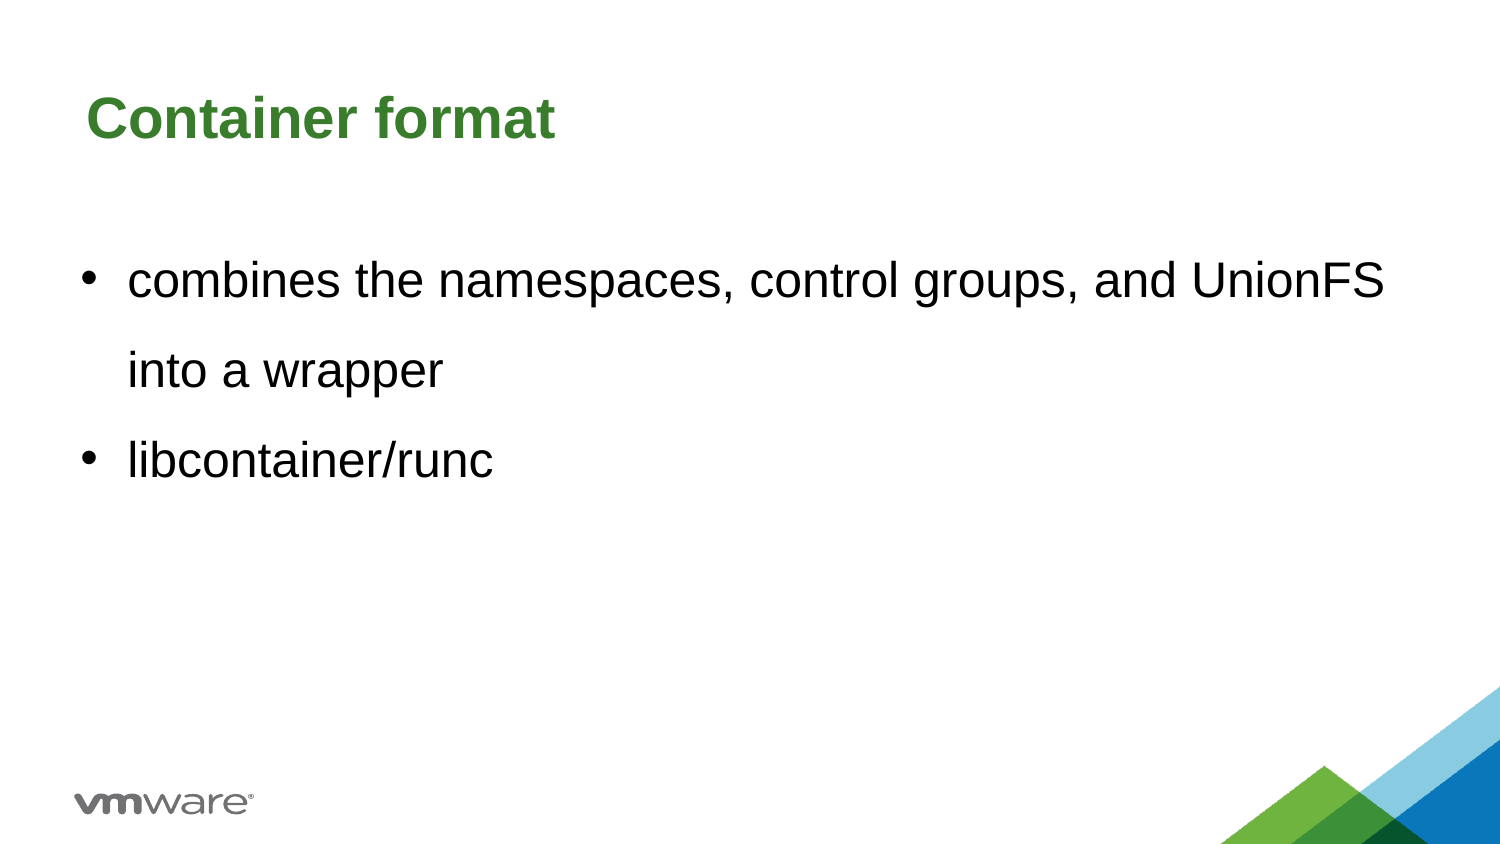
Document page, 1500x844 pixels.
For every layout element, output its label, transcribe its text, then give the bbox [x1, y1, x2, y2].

title Container format [86, 49, 1354, 150]
text_box combines the namespaces, control groups, and UnionFS into a wrapper libcontainer/runc [65, 210, 1416, 627]
picture [1209, 684, 1500, 844]
